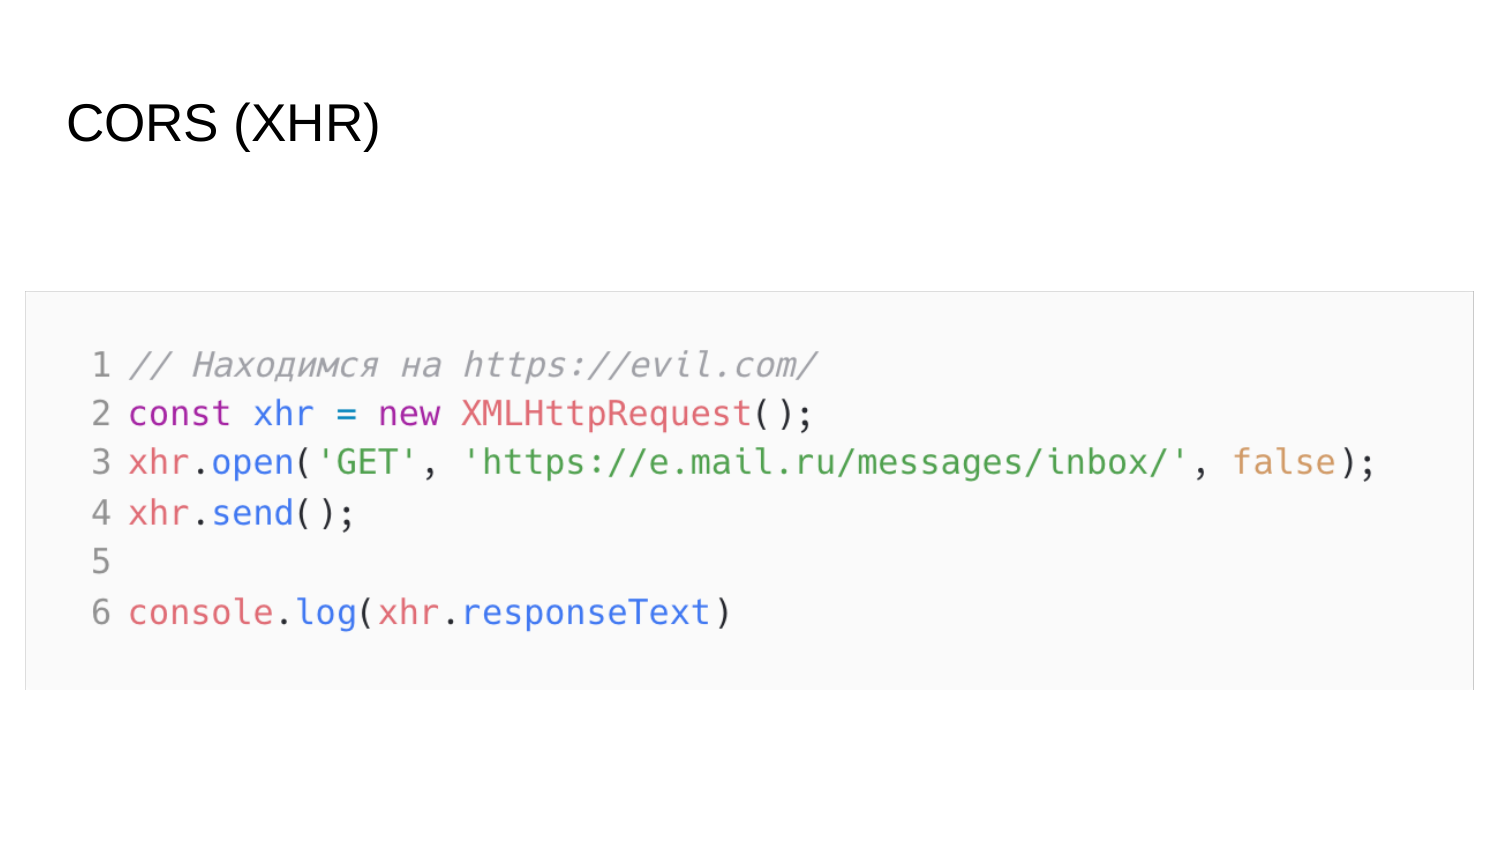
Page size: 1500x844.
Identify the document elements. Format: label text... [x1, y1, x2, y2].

picture [24, 290, 1476, 690]
title CORS (XHR) [51, 72, 1449, 167]
